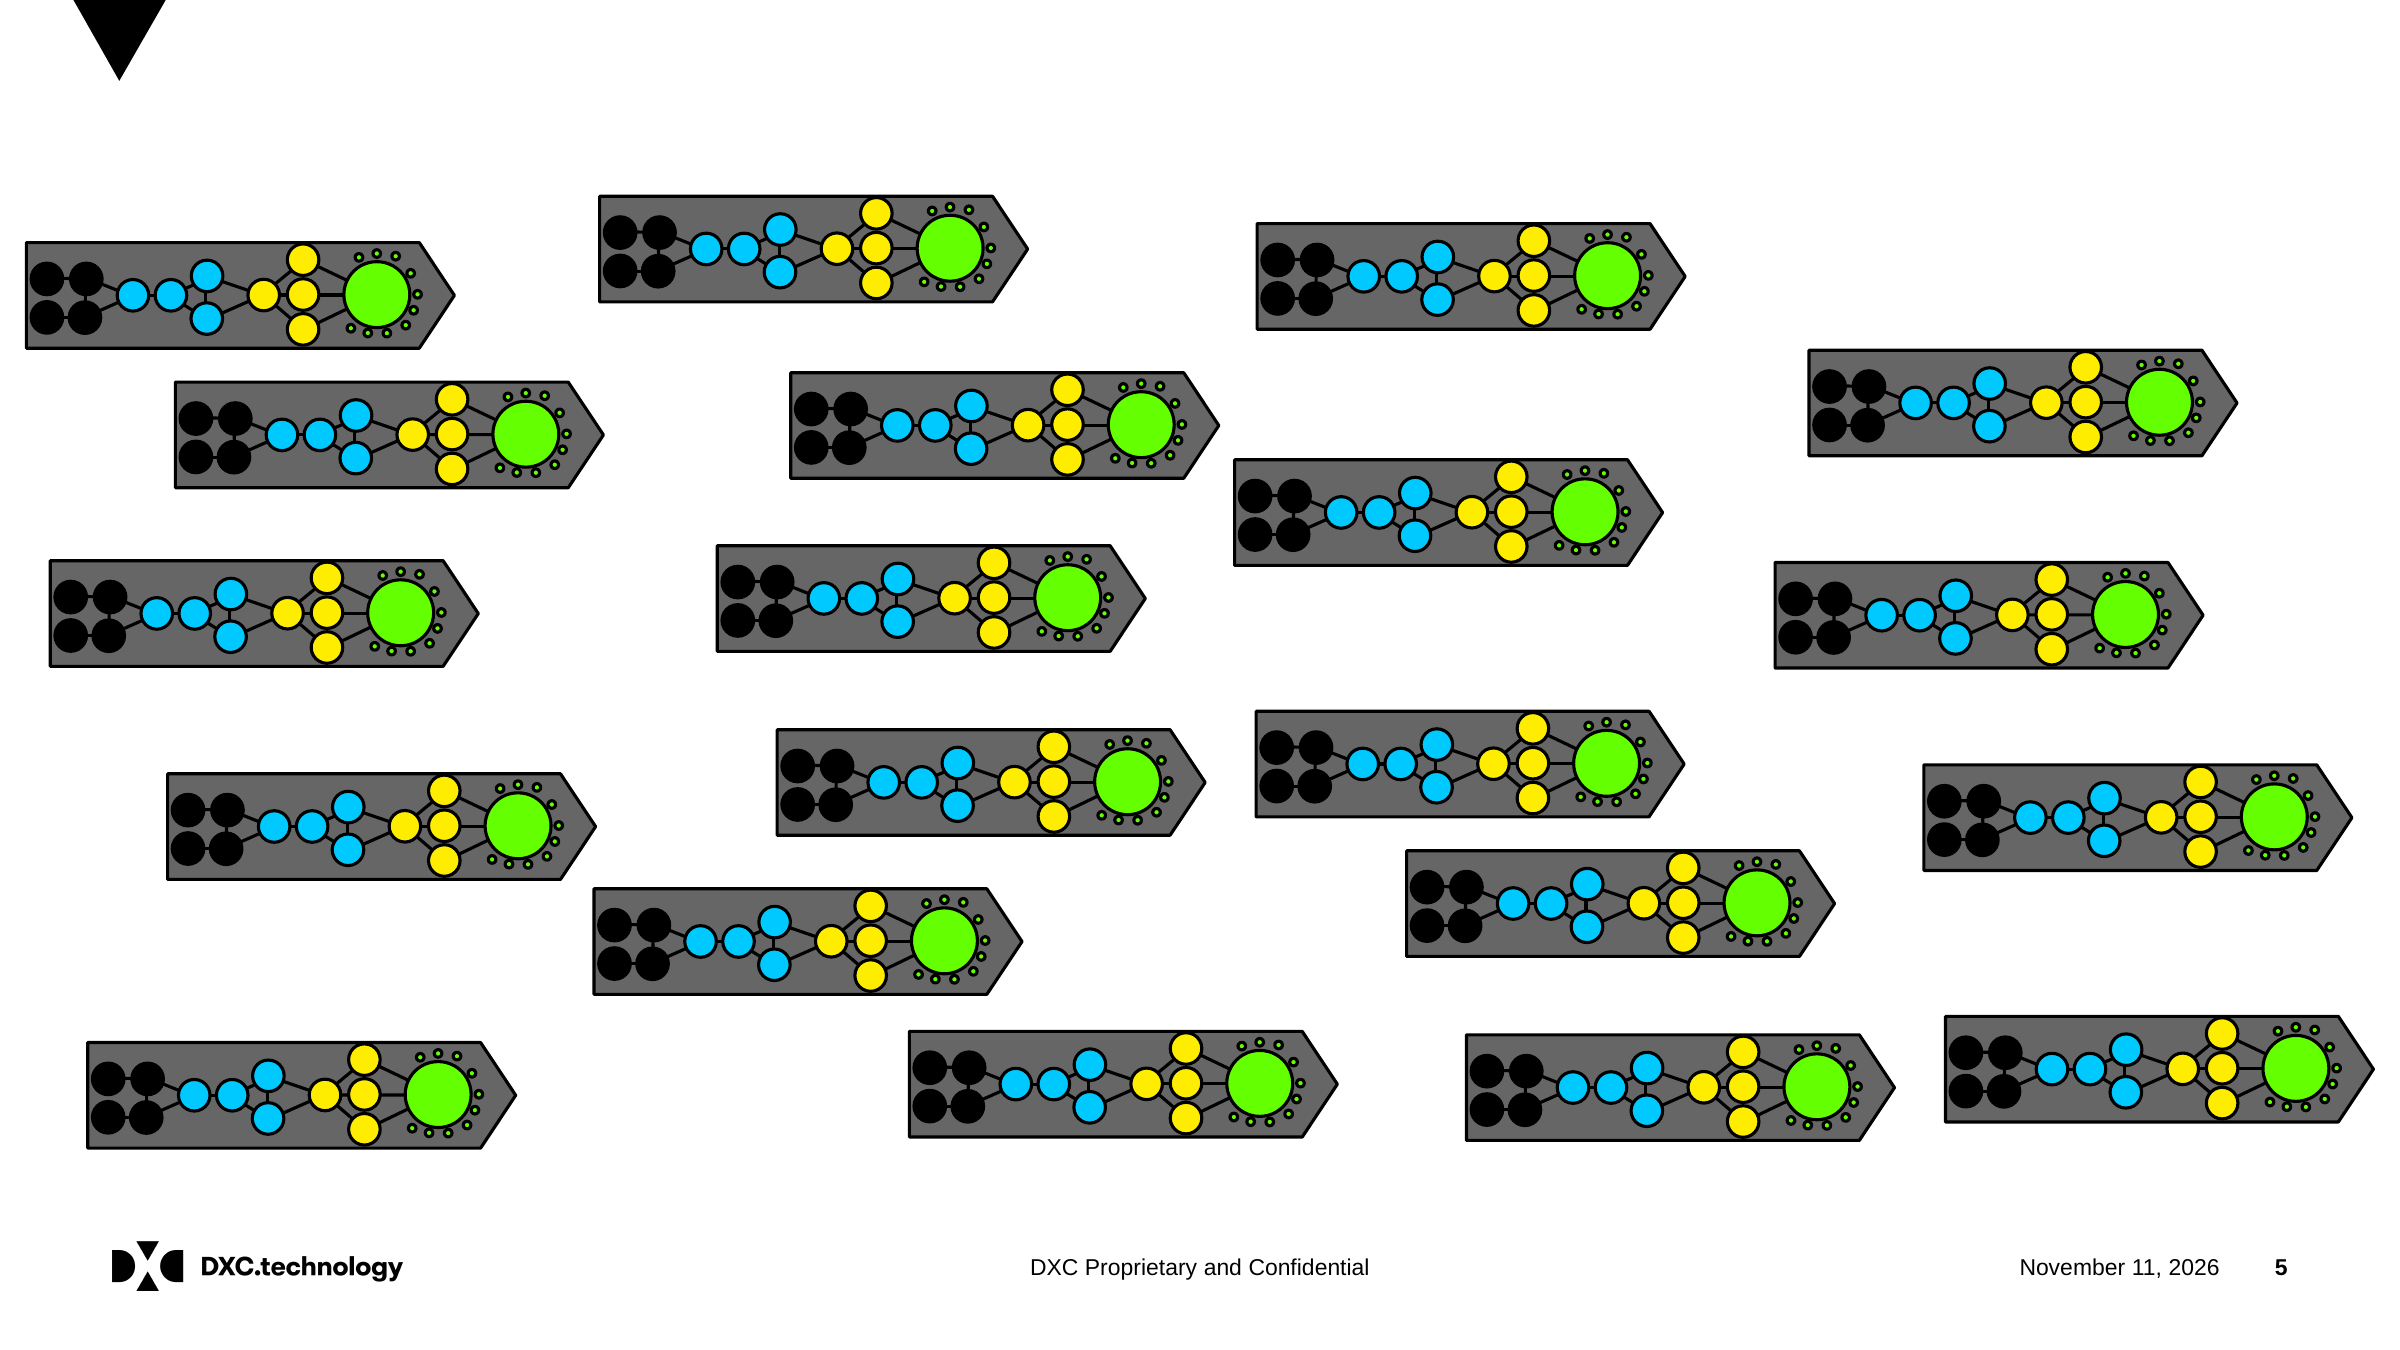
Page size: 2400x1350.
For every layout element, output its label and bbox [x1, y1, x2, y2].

text_box [1809, 350, 2238, 456]
text_box [909, 1031, 1338, 1137]
text_box [1923, 764, 2352, 871]
text_box [593, 888, 1022, 995]
text_box [1406, 850, 1835, 957]
text_box [1234, 459, 1663, 566]
text_box [87, 1042, 516, 1149]
text_box [50, 560, 479, 667]
text_box [717, 545, 1146, 652]
text_box [1257, 223, 1686, 330]
text_box [599, 196, 1028, 302]
text_box [26, 242, 455, 349]
text_box [1945, 1016, 2374, 1122]
text_box [1256, 711, 1685, 817]
text_box [1466, 1034, 1895, 1141]
text_box [790, 372, 1219, 479]
text_box [1775, 562, 2204, 669]
text_box [175, 382, 604, 488]
text_box [167, 773, 596, 880]
text_box [777, 729, 1206, 836]
